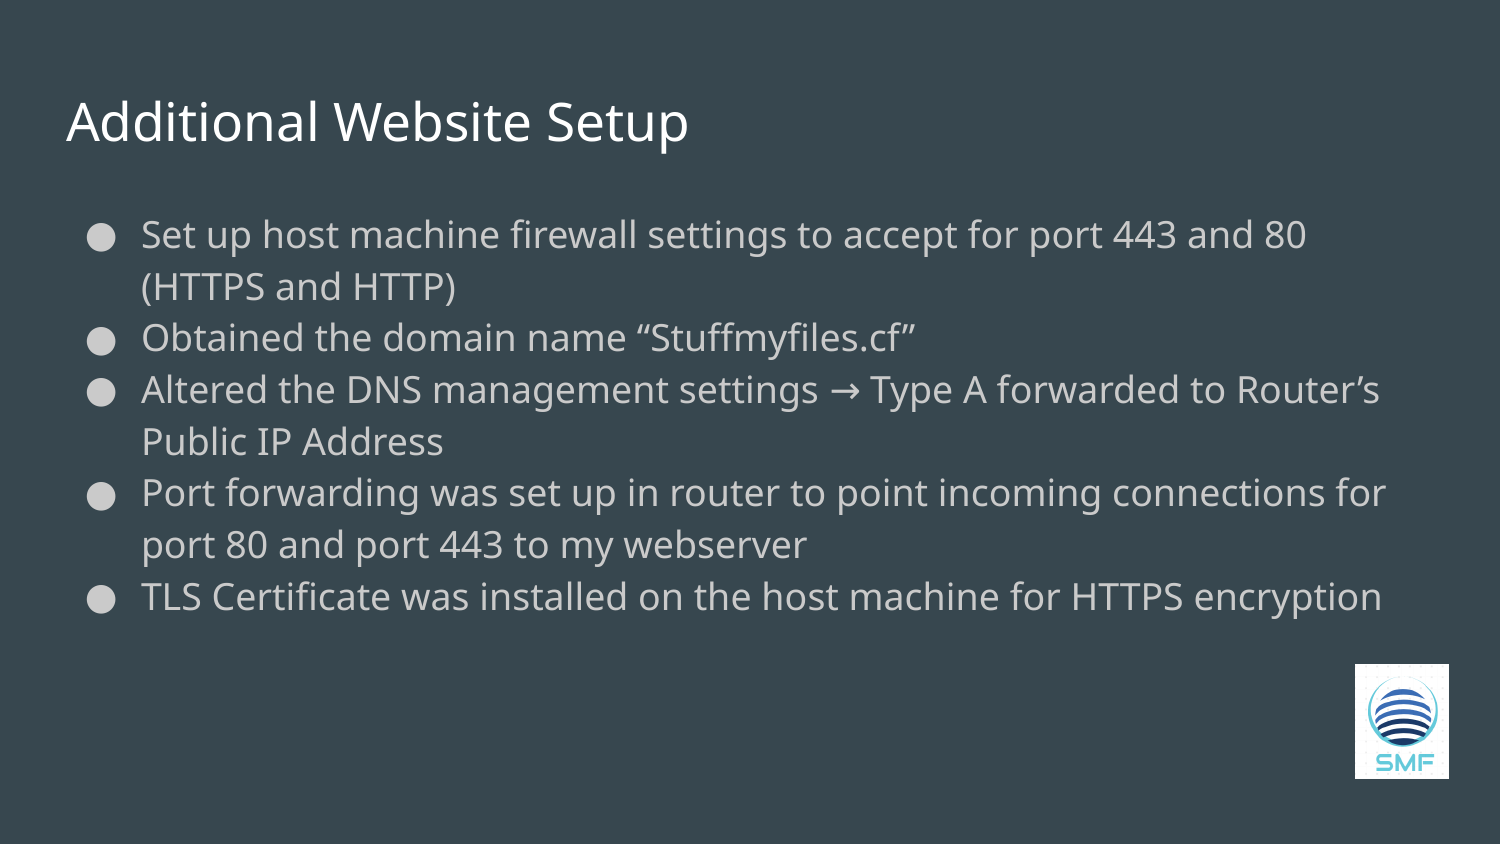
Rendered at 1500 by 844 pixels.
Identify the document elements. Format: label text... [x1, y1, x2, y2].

title Additional Website Setup [51, 72, 1449, 167]
picture [1355, 664, 1450, 780]
list Set up host machine firewall settings to accept for port 443 and 80 (HTTPS and HTTP) Obtained the domain name “Stuffmyfiles.cf” Altered the DNS management settings → Type A forwarded to Router’s Public IP Address Port forwarding was set up in router to point incoming connections for port 80 and port 443 to my webserver TLS Certificate was installed on the host machine for HTTPS encryption [51, 189, 1449, 750]
